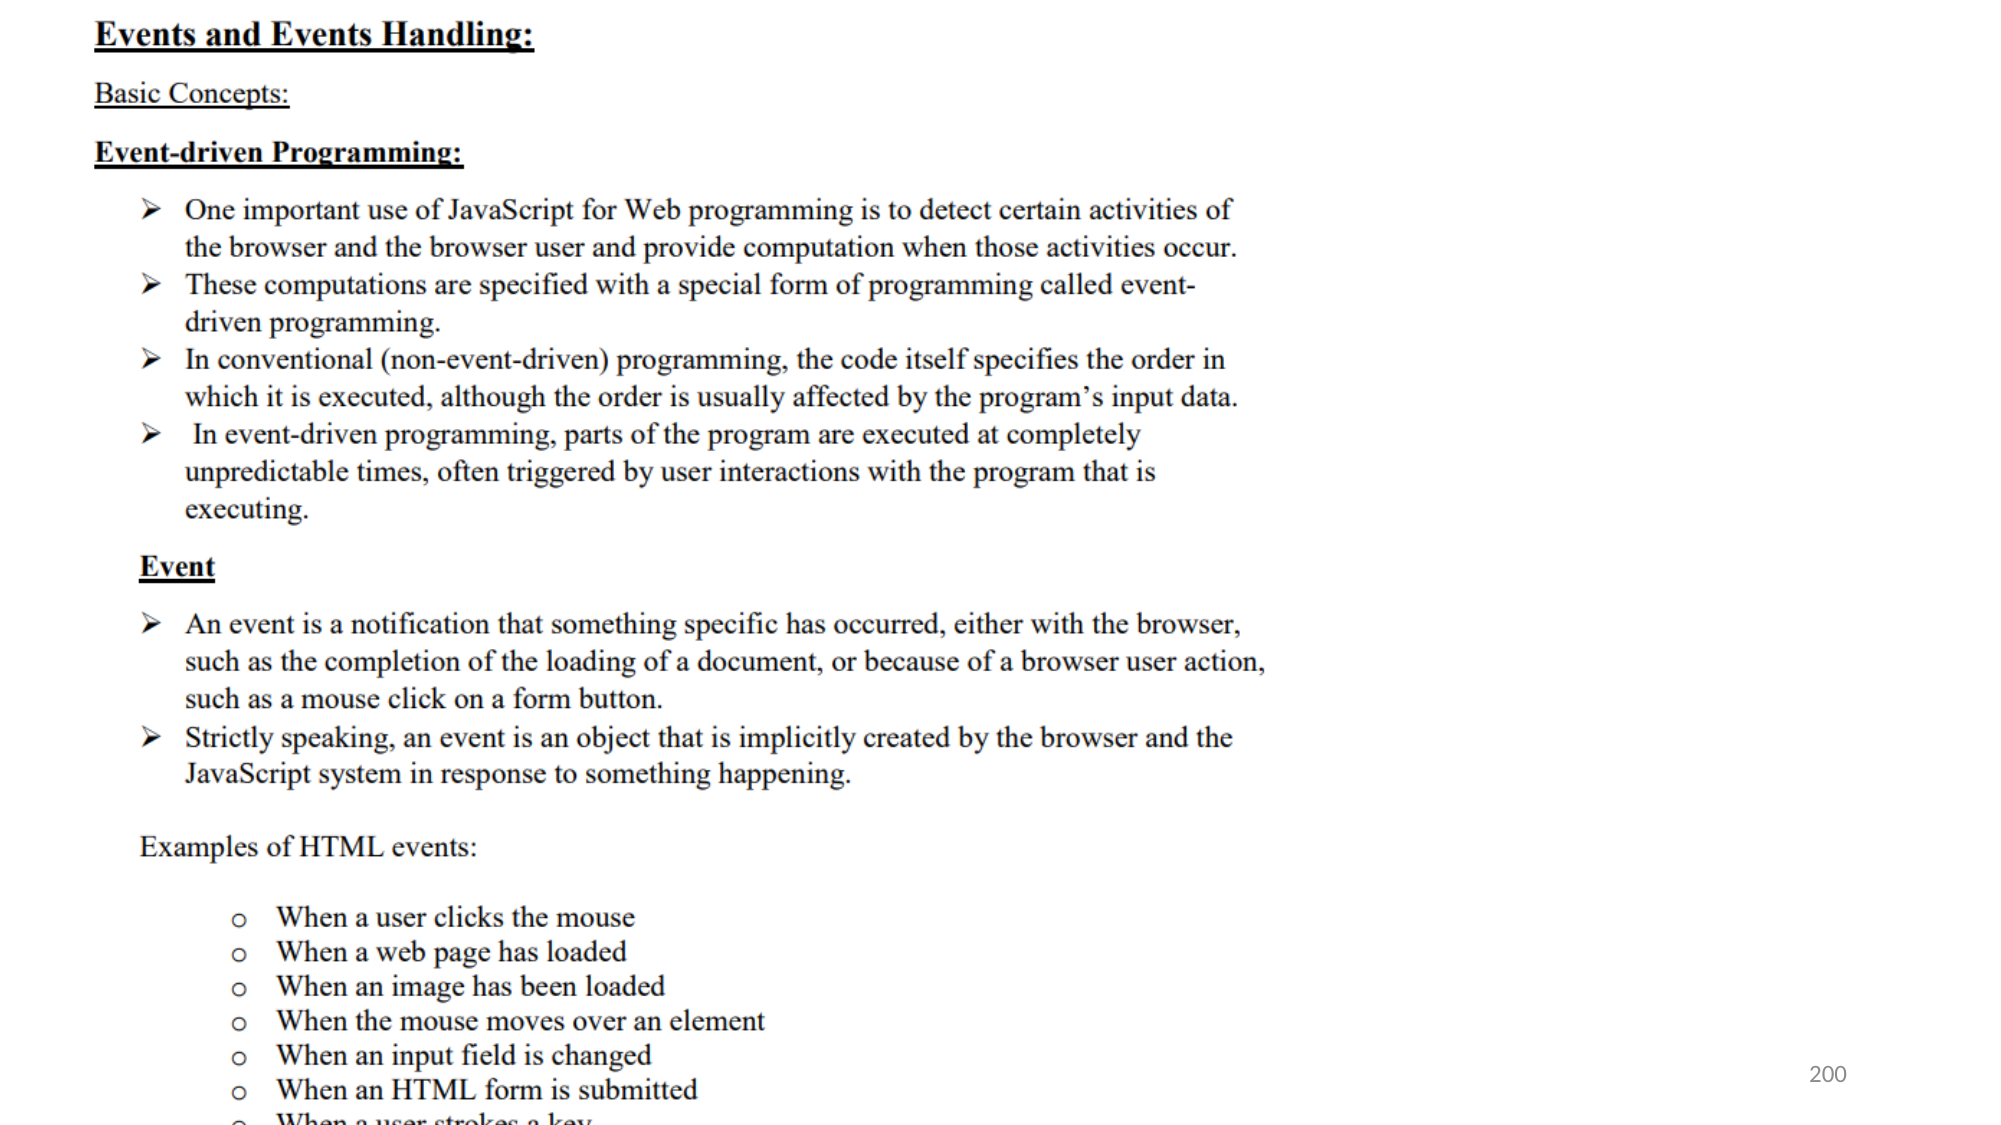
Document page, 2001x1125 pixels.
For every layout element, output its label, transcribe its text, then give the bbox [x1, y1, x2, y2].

slide_number 200 [1412, 1042, 1863, 1103]
picture [34, 11, 1306, 1125]
